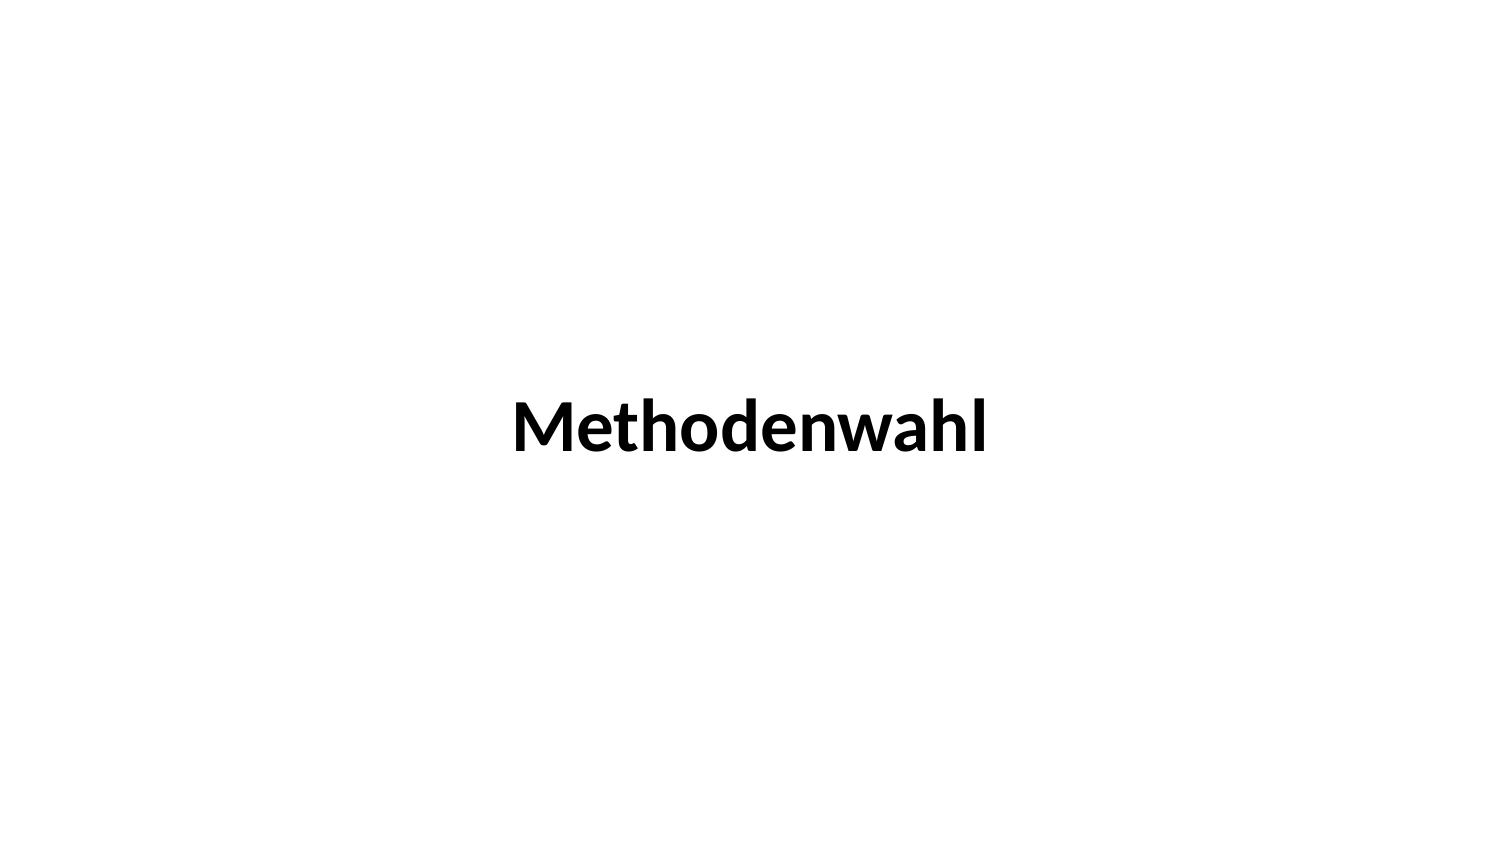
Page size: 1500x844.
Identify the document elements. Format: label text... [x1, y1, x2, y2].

title Methodenwahl [51, 352, 1449, 491]
